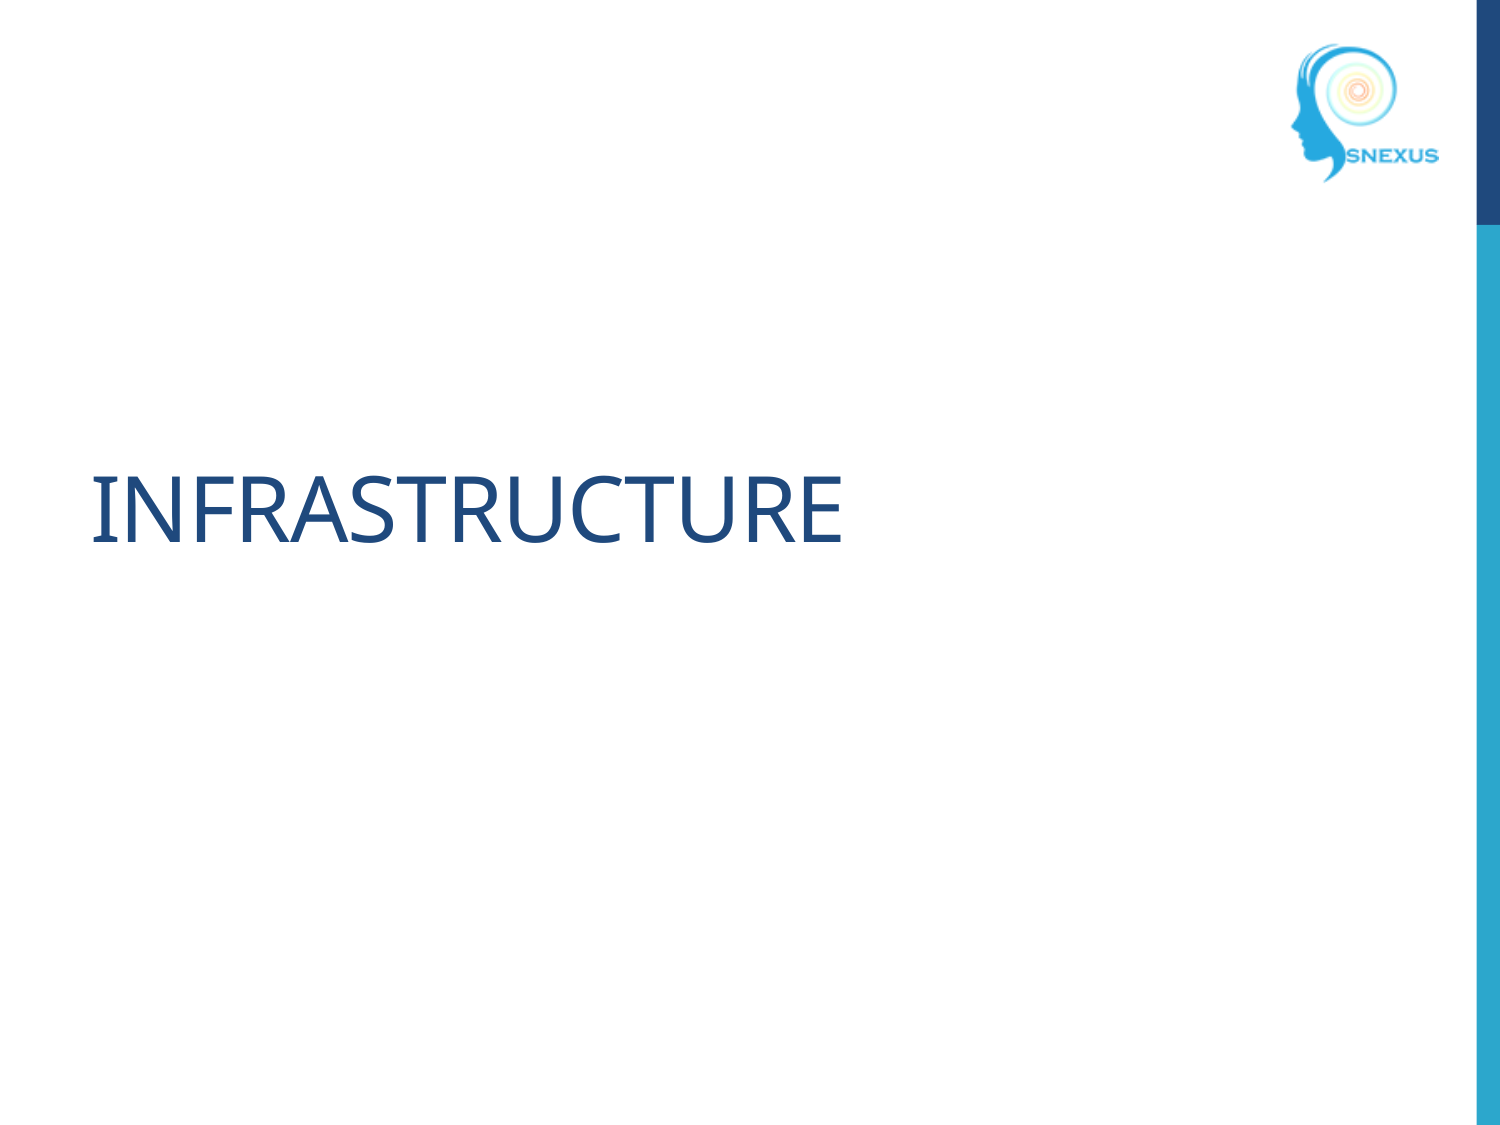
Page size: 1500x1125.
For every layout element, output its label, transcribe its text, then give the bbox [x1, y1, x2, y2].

title Infrastructure [75, 380, 1425, 568]
picture [1284, 41, 1440, 192]
